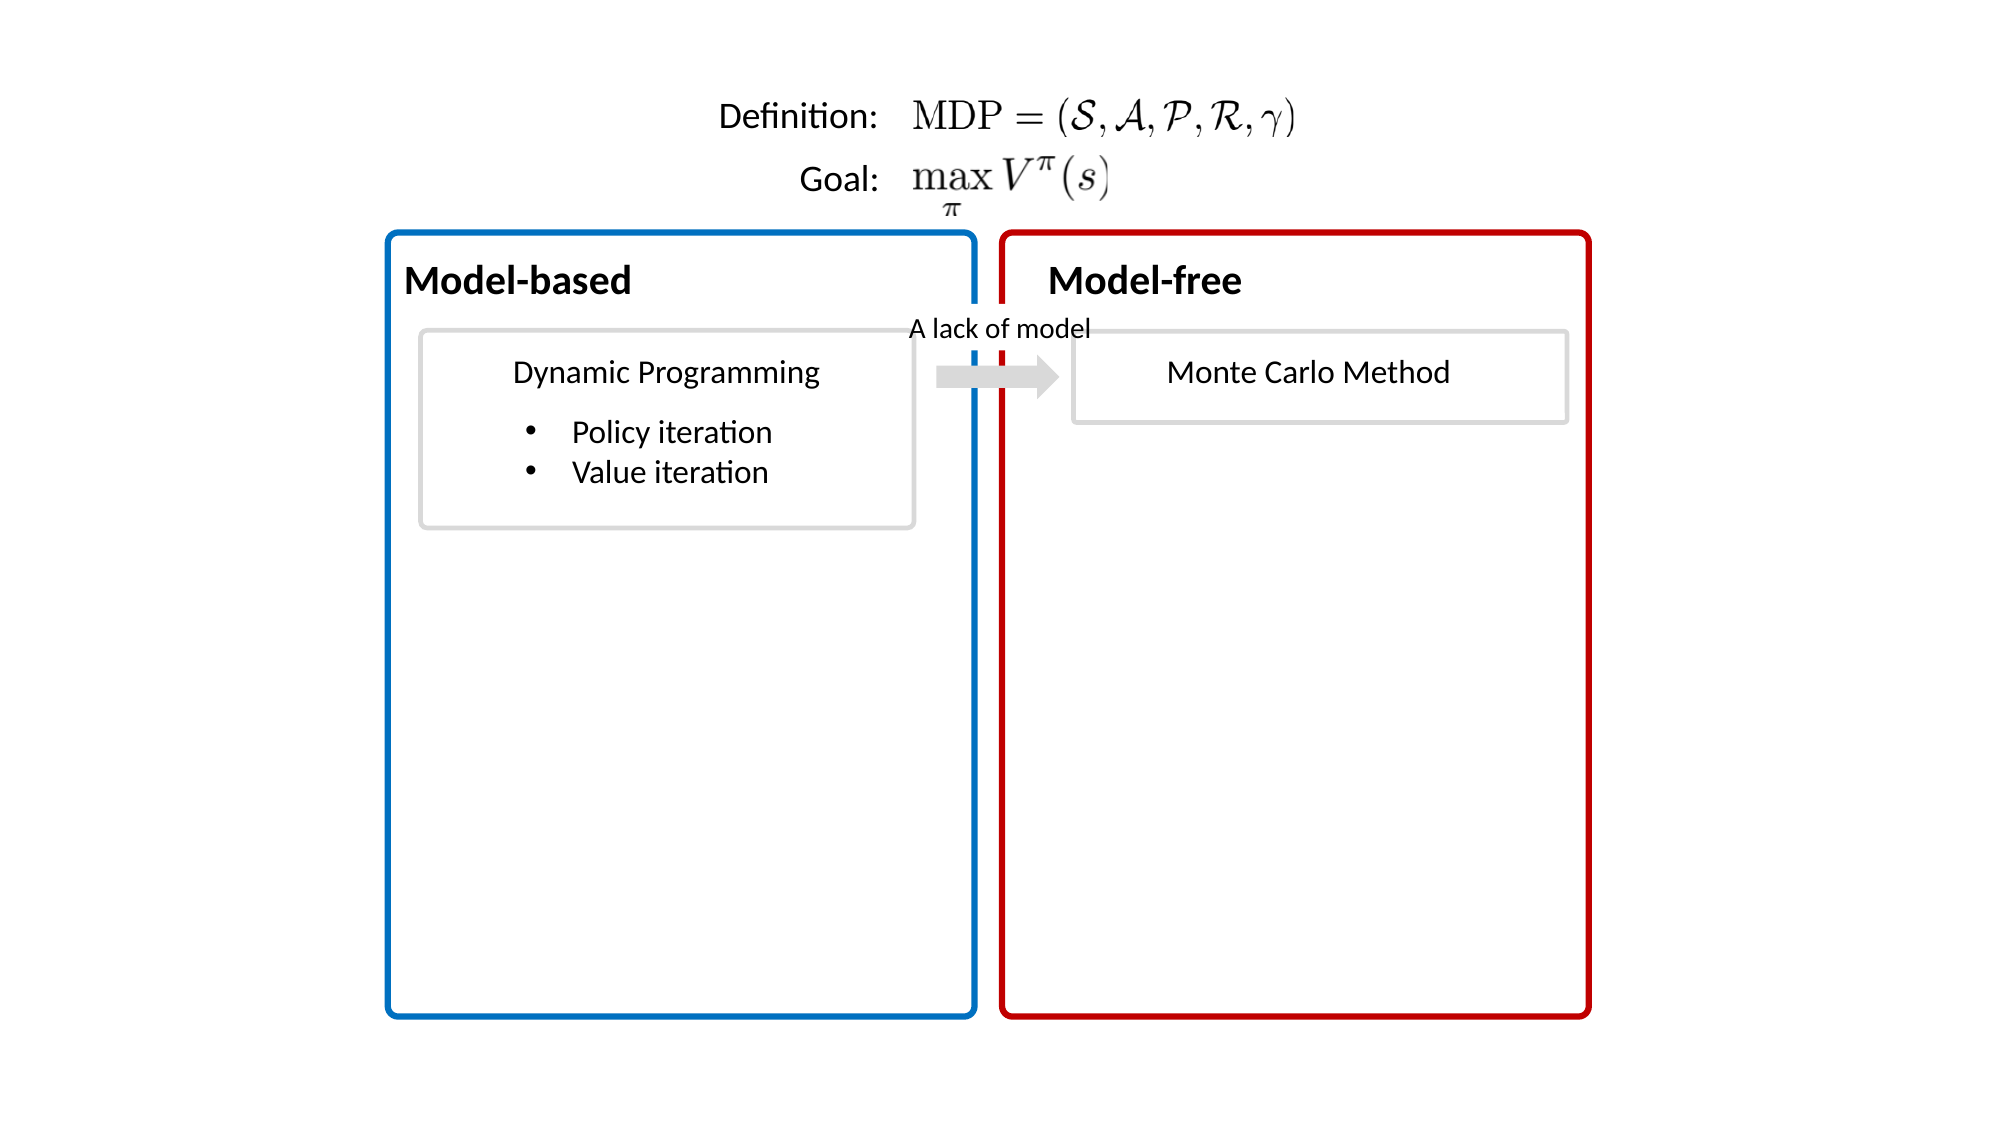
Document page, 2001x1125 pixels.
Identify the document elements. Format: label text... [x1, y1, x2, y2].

text_box Policy iteration Value iteration [510, 402, 788, 498]
text_box A lack of model [894, 301, 1116, 352]
text_box [1072, 330, 1569, 424]
text_box Model-based [388, 246, 648, 311]
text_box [702, 83, 1294, 216]
text_box [935, 352, 1061, 402]
text_box Model-free [1033, 246, 1258, 311]
text_box Monte Carlo Method [1151, 343, 1466, 398]
text_box [386, 231, 976, 1018]
text_box [419, 329, 916, 530]
text_box Dynamic Programming [498, 342, 836, 397]
text_box [1001, 231, 1590, 1018]
